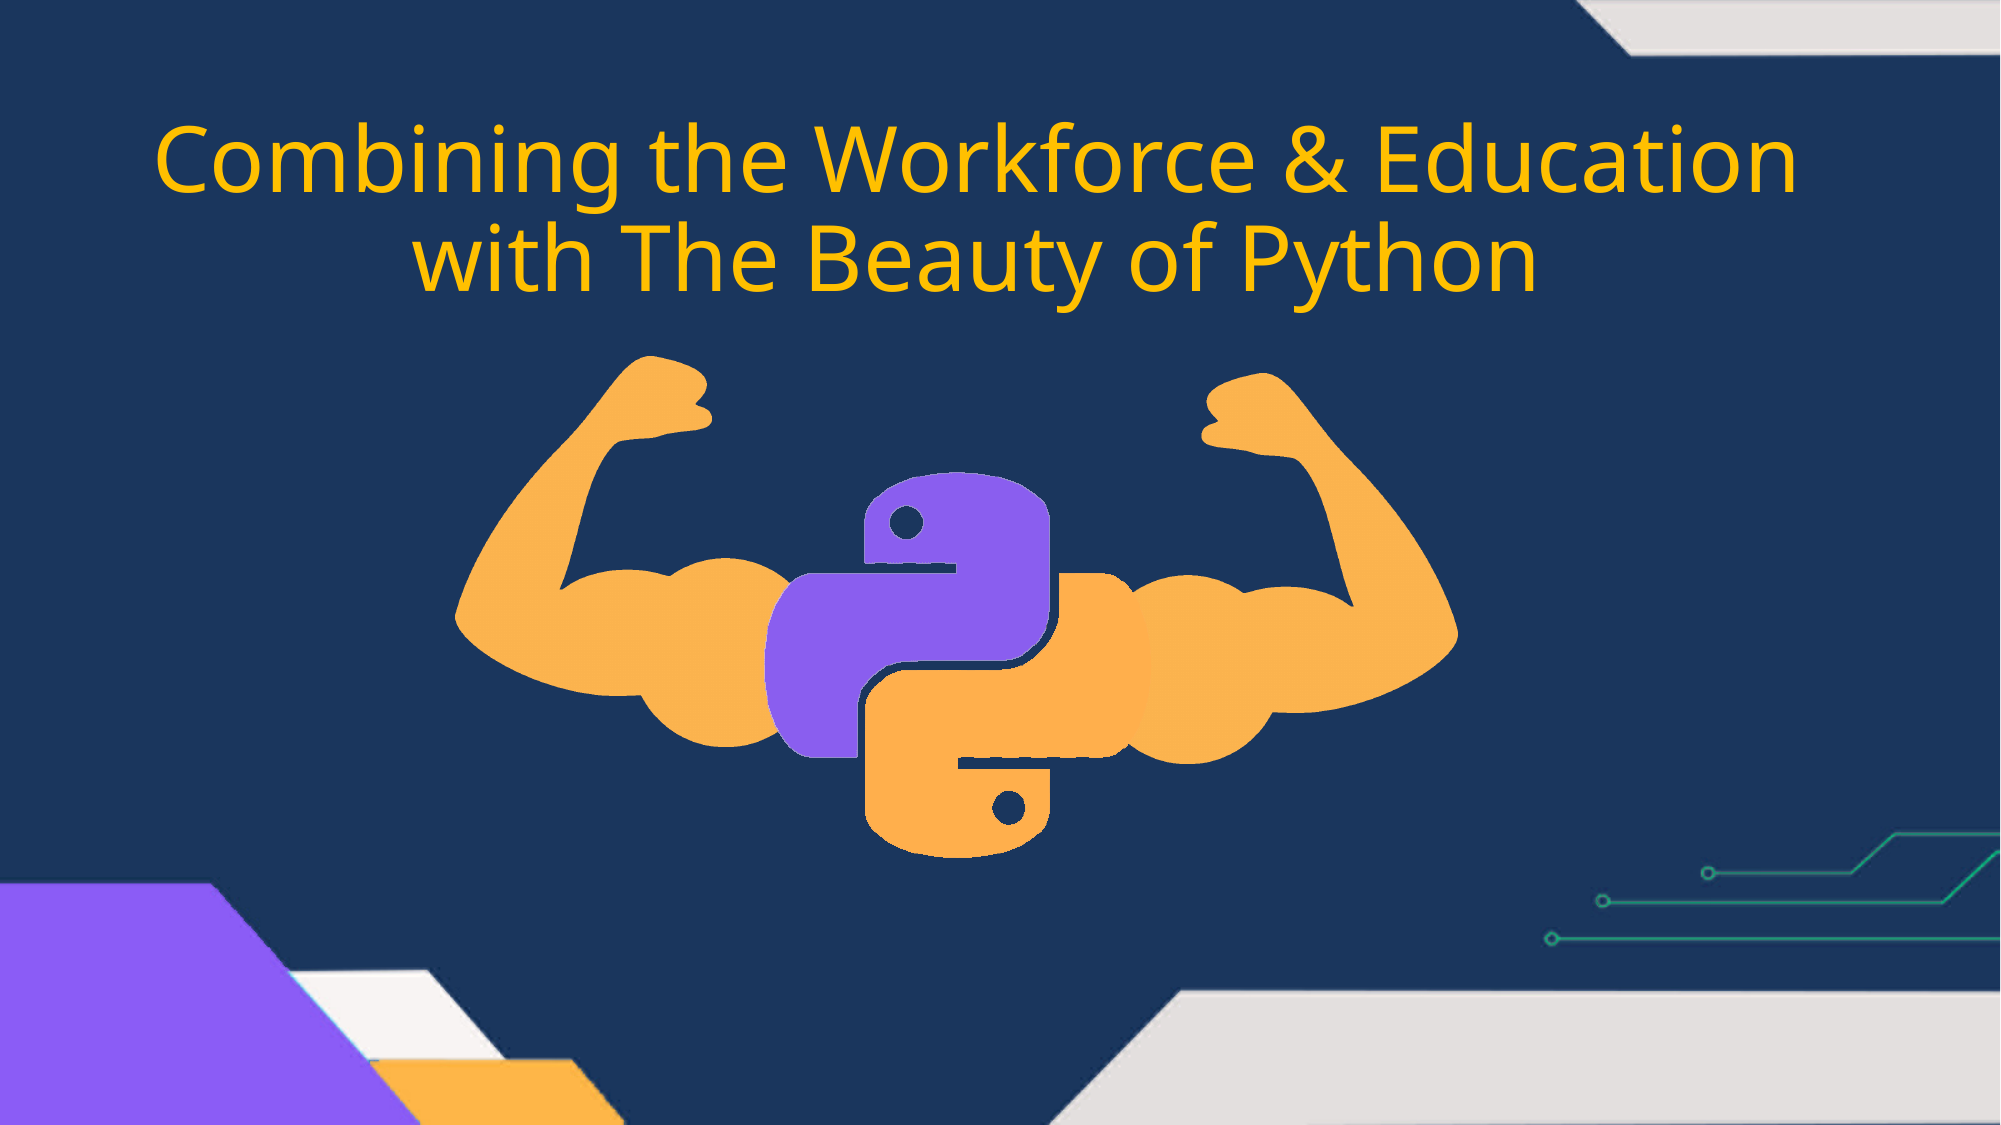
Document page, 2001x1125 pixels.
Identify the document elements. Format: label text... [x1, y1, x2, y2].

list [210, 267, 1744, 1125]
picture [0, 0, 2001, 1125]
title Combining the Workforce & Education with The Beauty of Python [114, 103, 1840, 321]
